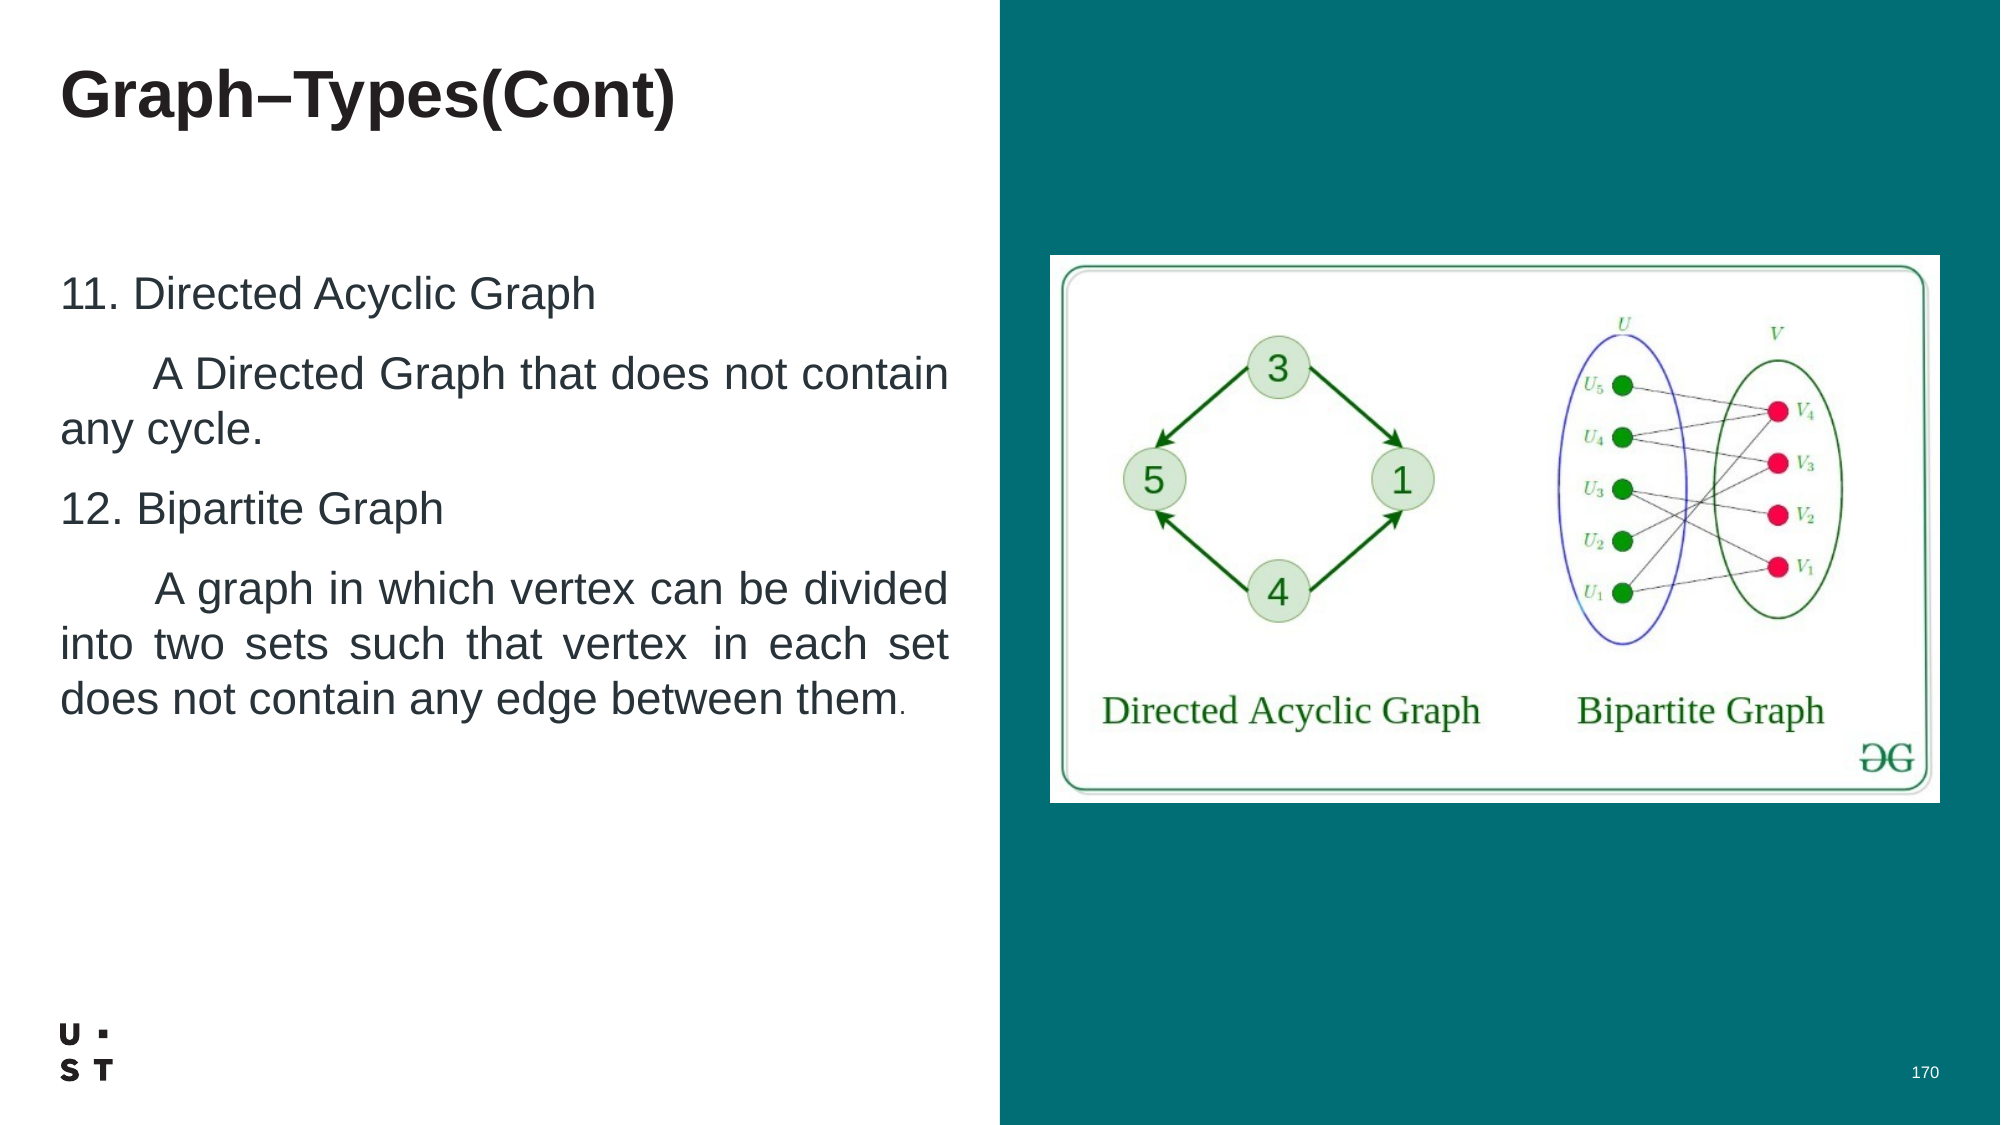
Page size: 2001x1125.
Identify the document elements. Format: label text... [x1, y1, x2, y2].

title Graph–Types(Cont) [60, 60, 950, 264]
list 11. Directed Acyclic Graph A Directed Graph that does not contain any cycle. 12. Bipartite Graph A graph in which vertex can be divided into two sets such that vertex in each set does not contain any edge between them. [60, 264, 950, 998]
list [1049, 254, 1940, 803]
